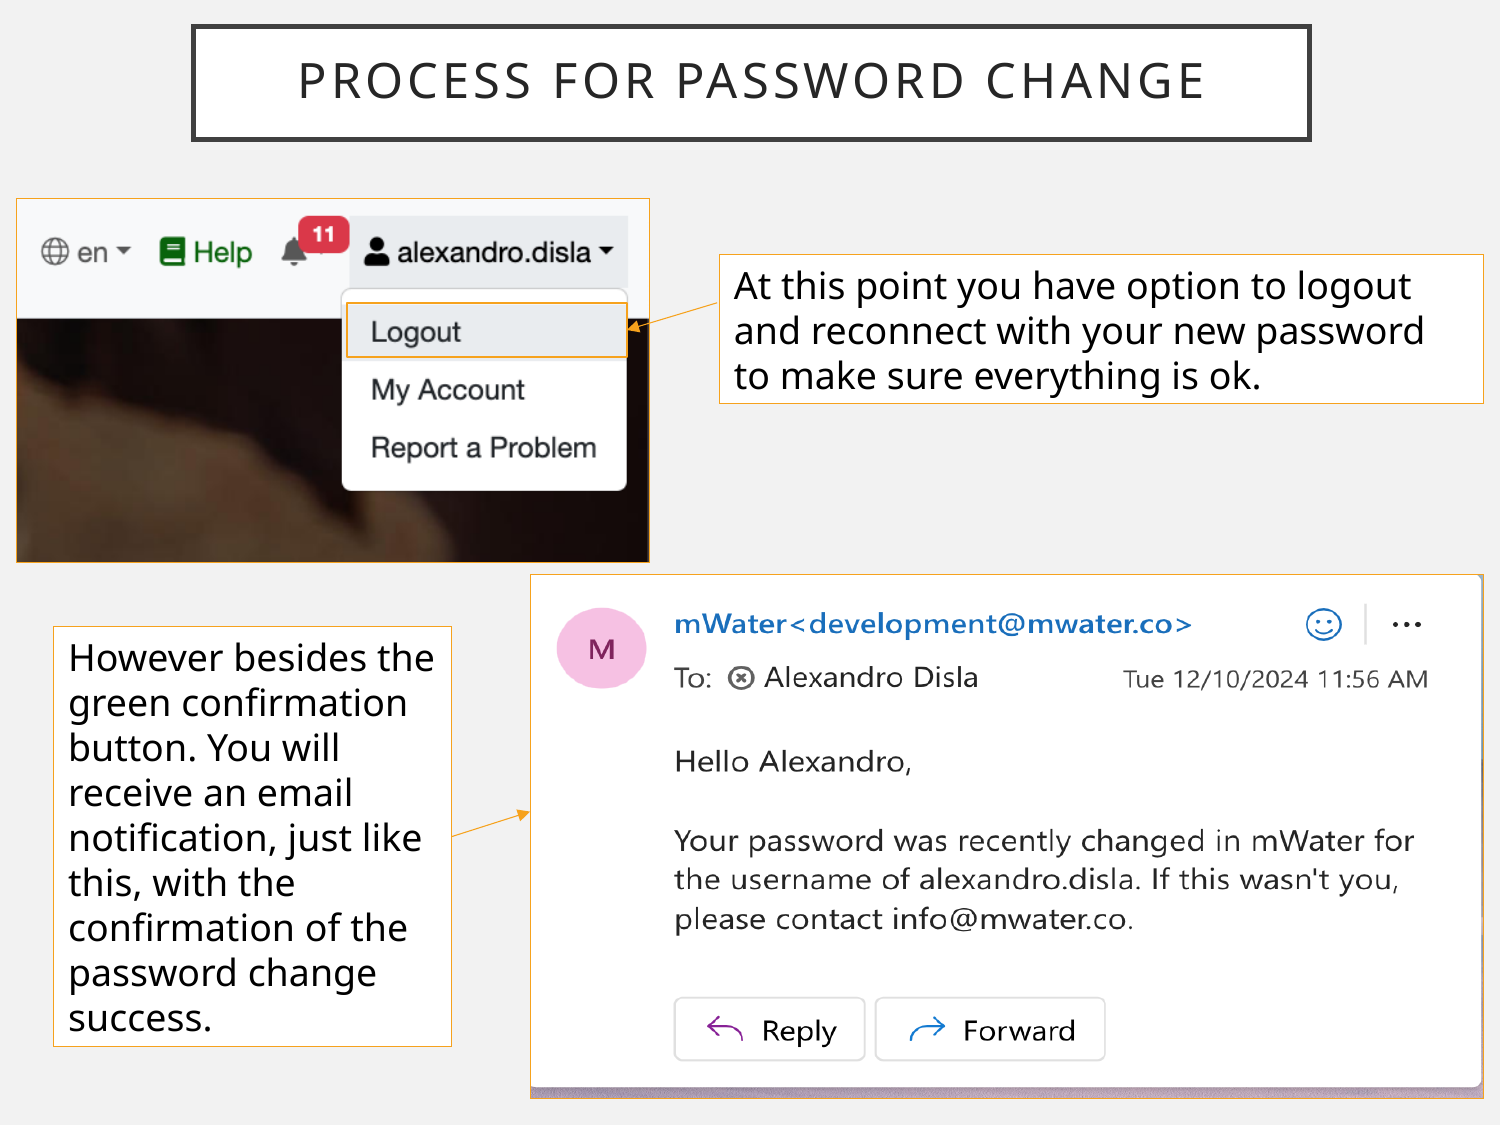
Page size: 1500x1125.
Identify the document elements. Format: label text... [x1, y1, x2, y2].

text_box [626, 302, 718, 331]
text_box However besides the green confirmation button. You will receive an email notification, just like this, with the confirmation of the password change success. [53, 626, 452, 1047]
title Process for password change [191, 24, 1312, 142]
picture [15, 198, 650, 563]
text_box At this point you have option to logout and reconnect with your new password to make sure everything is ok. [719, 254, 1484, 404]
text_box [451, 811, 531, 816]
picture [530, 574, 1484, 1099]
